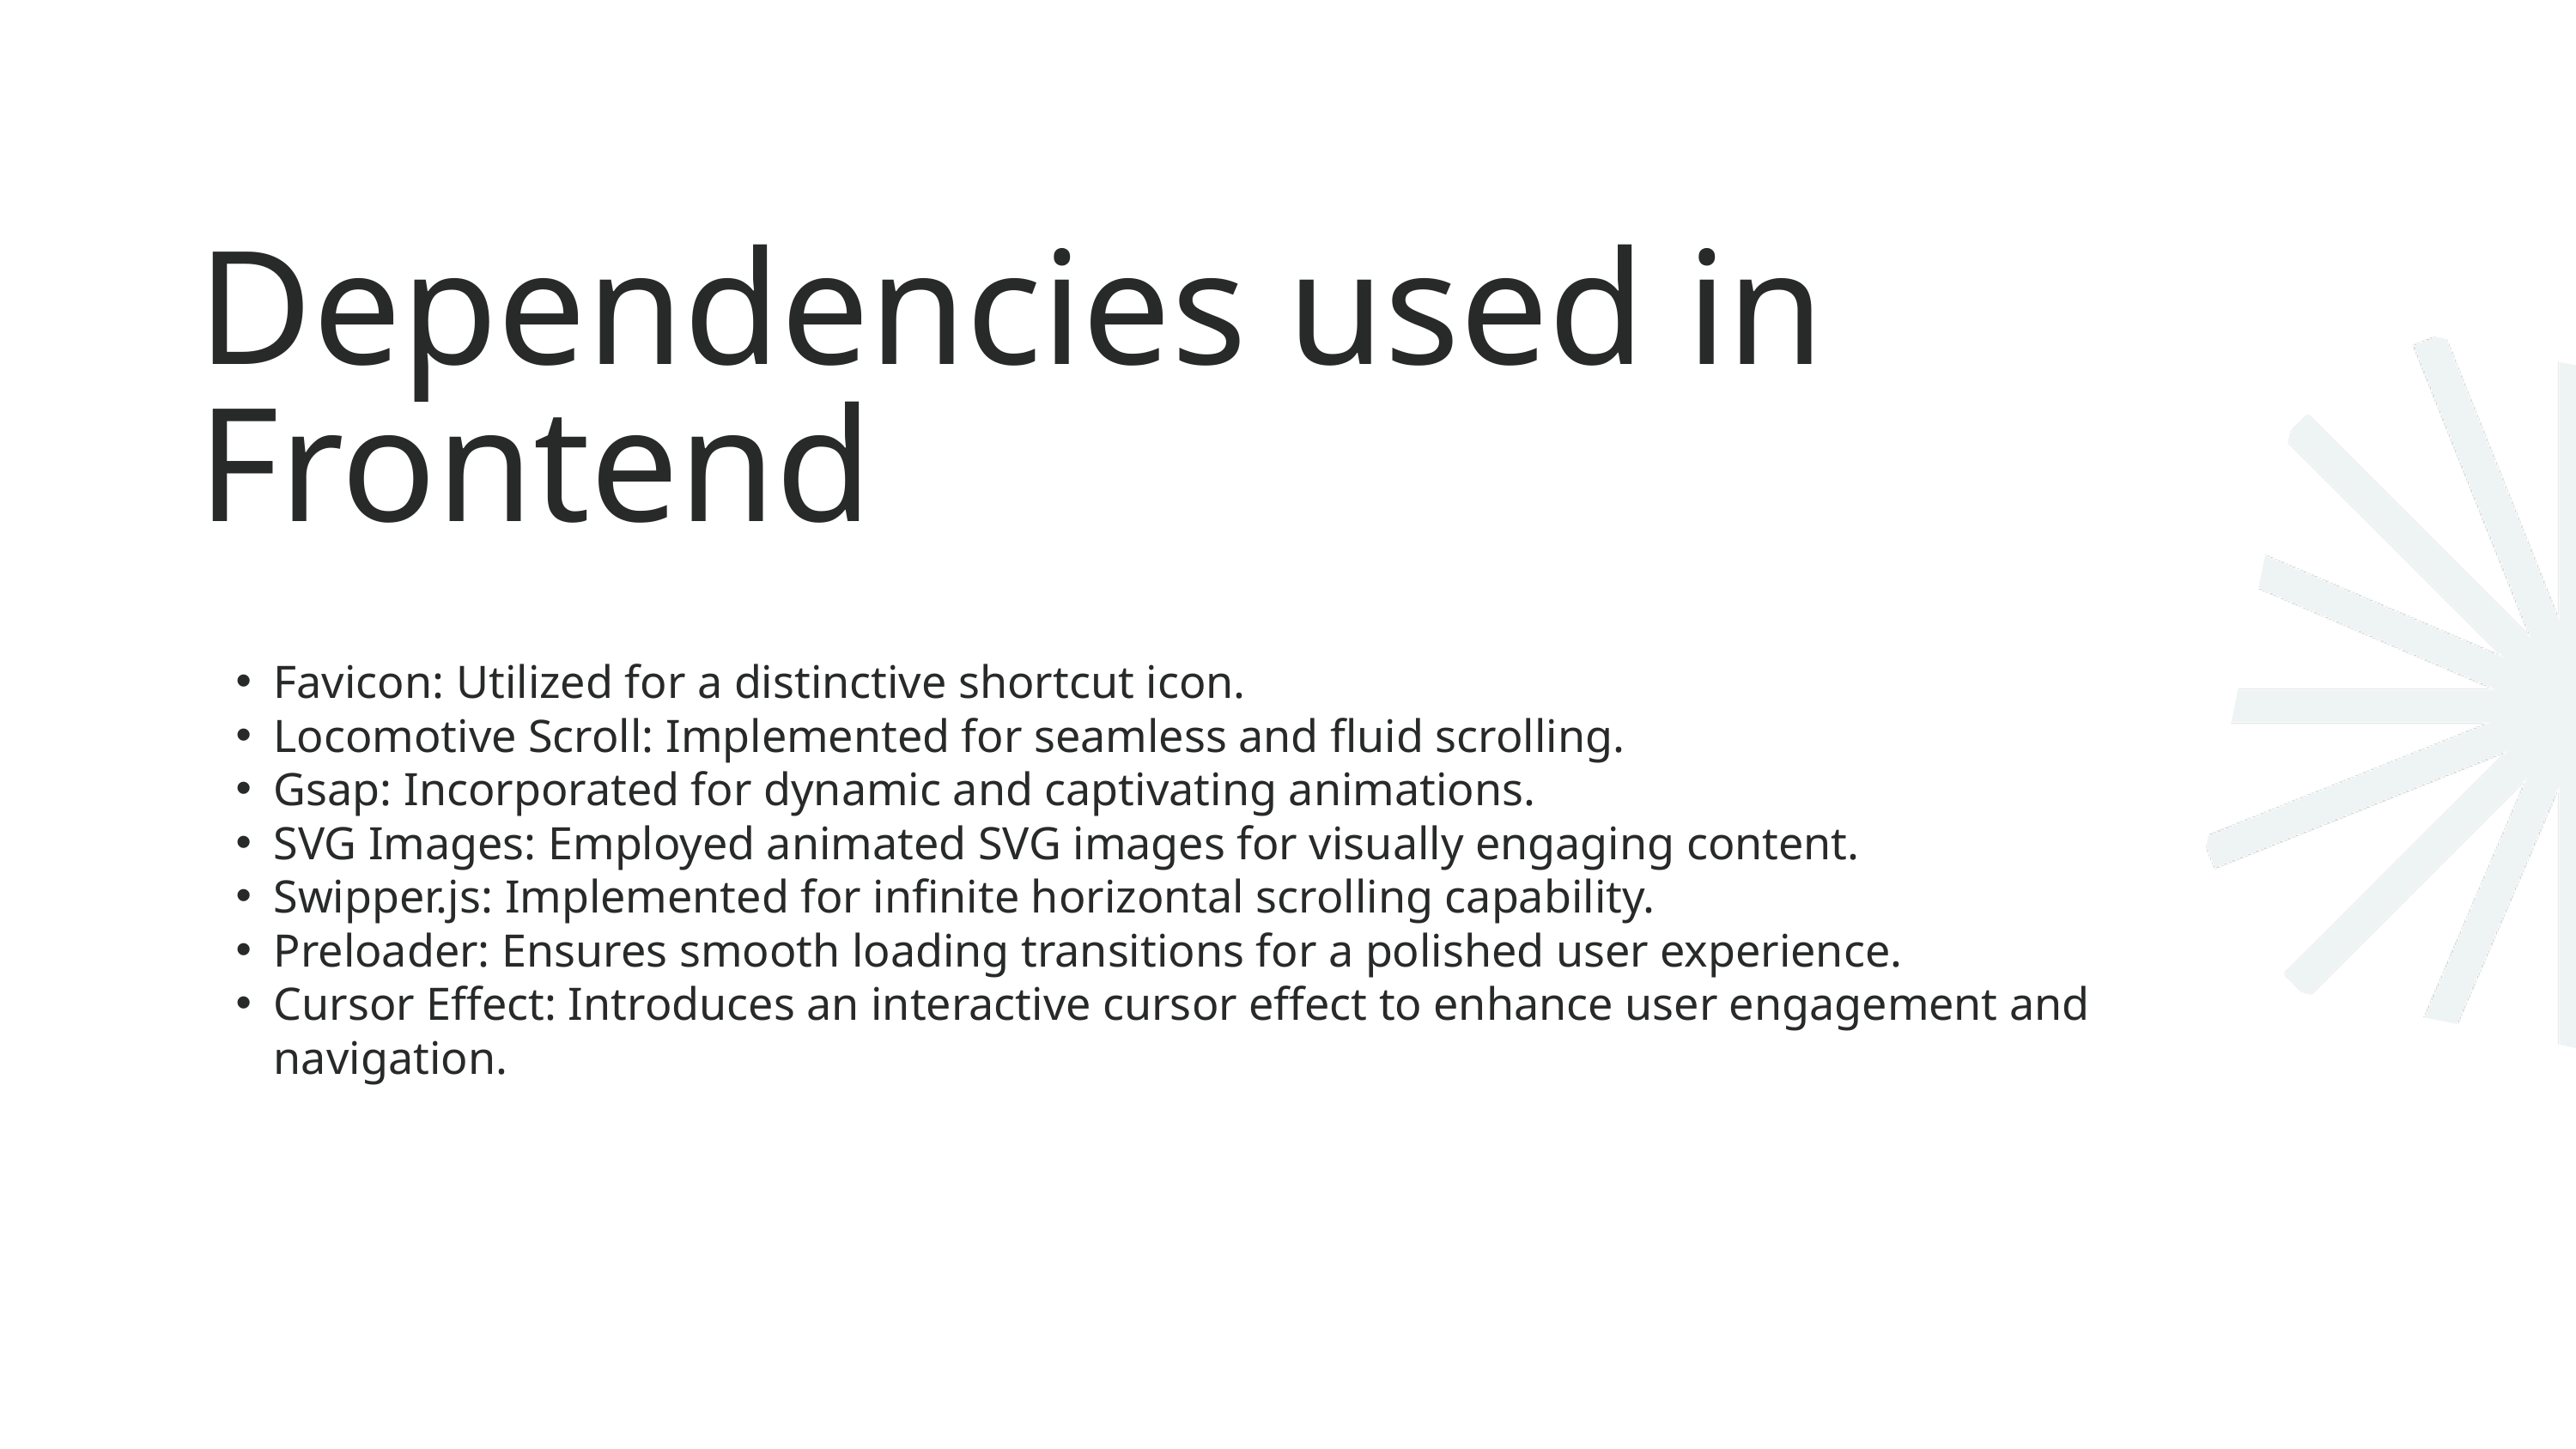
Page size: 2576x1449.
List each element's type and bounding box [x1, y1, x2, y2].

text_box [197, 219, 2182, 1230]
text_box [2185, 312, 2576, 1048]
